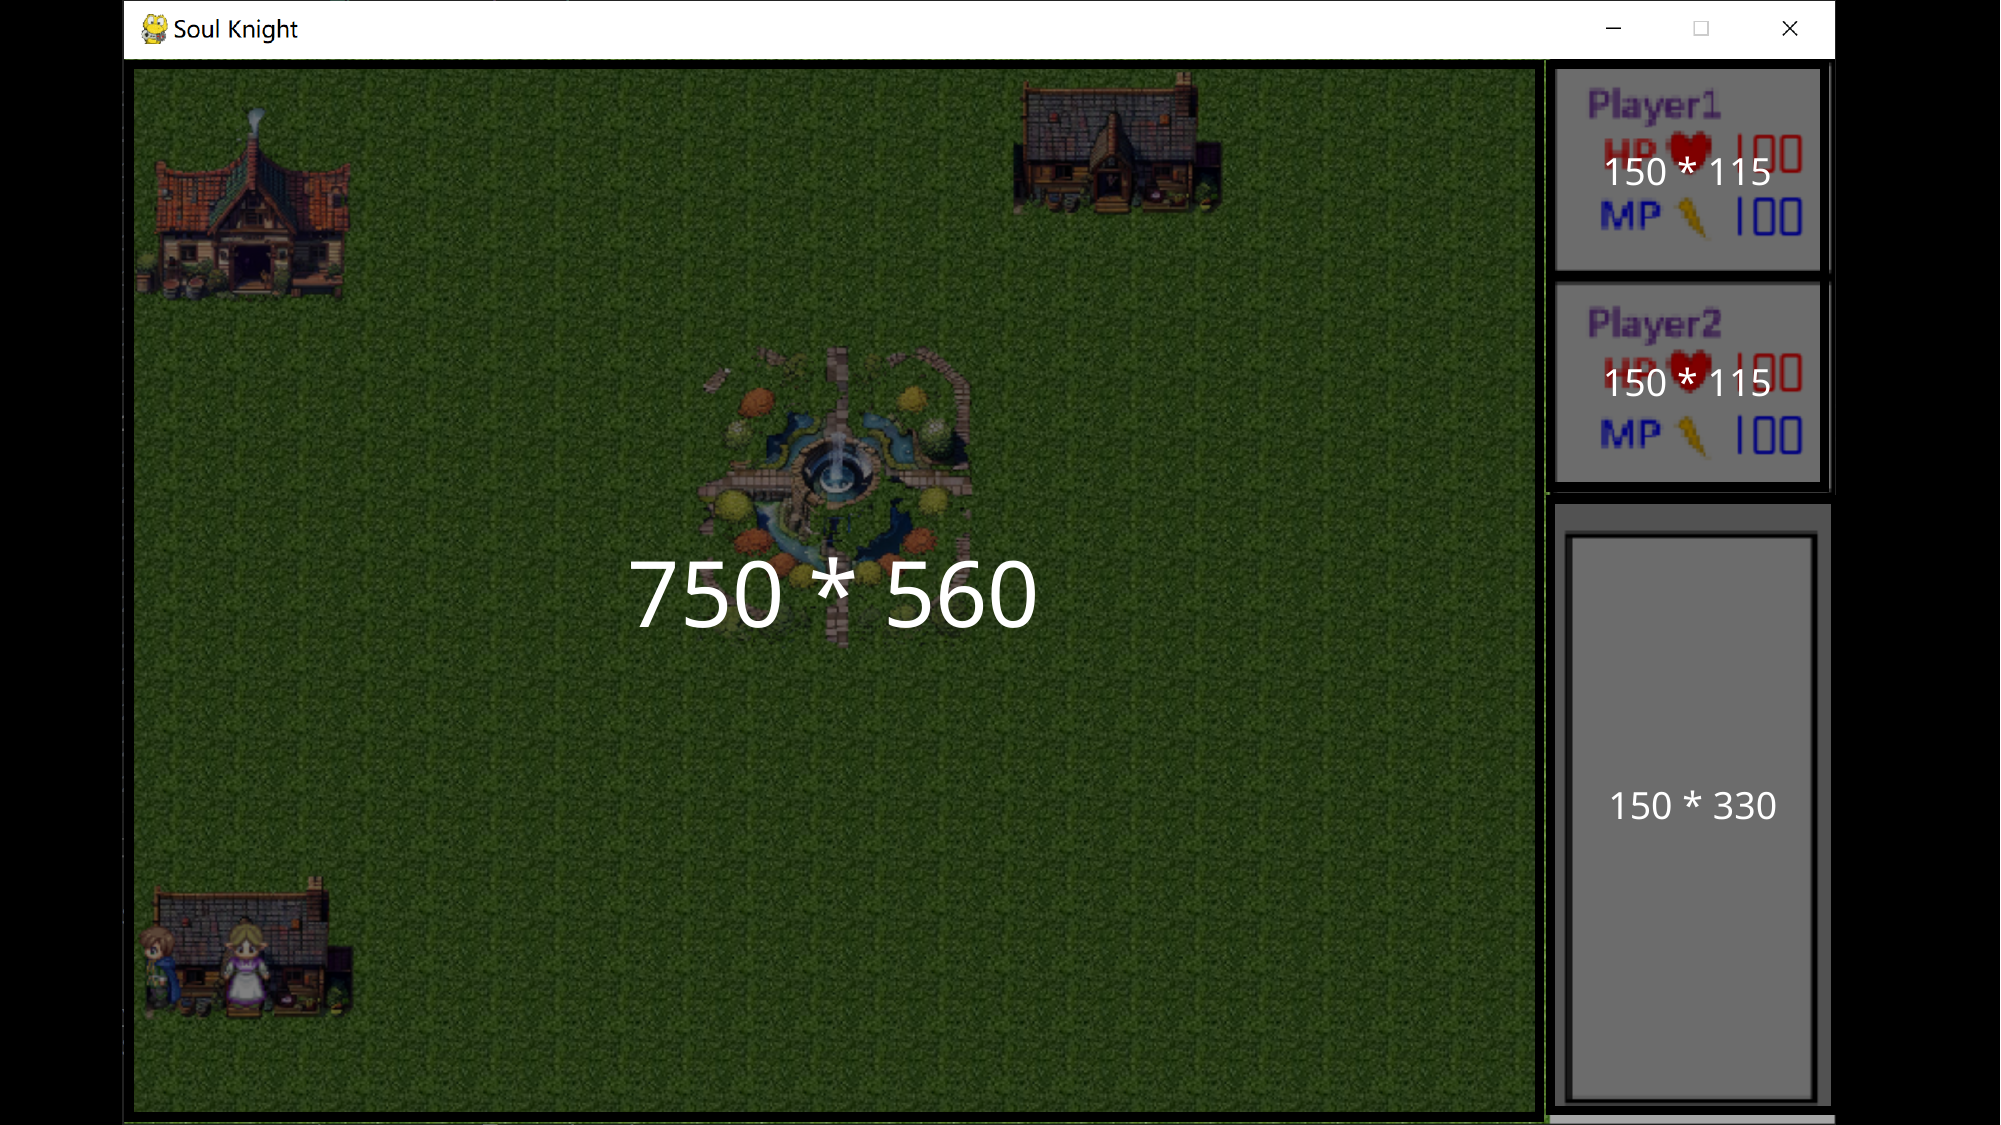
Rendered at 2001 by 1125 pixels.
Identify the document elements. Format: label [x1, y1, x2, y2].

picture [122, 0, 1836, 1125]
